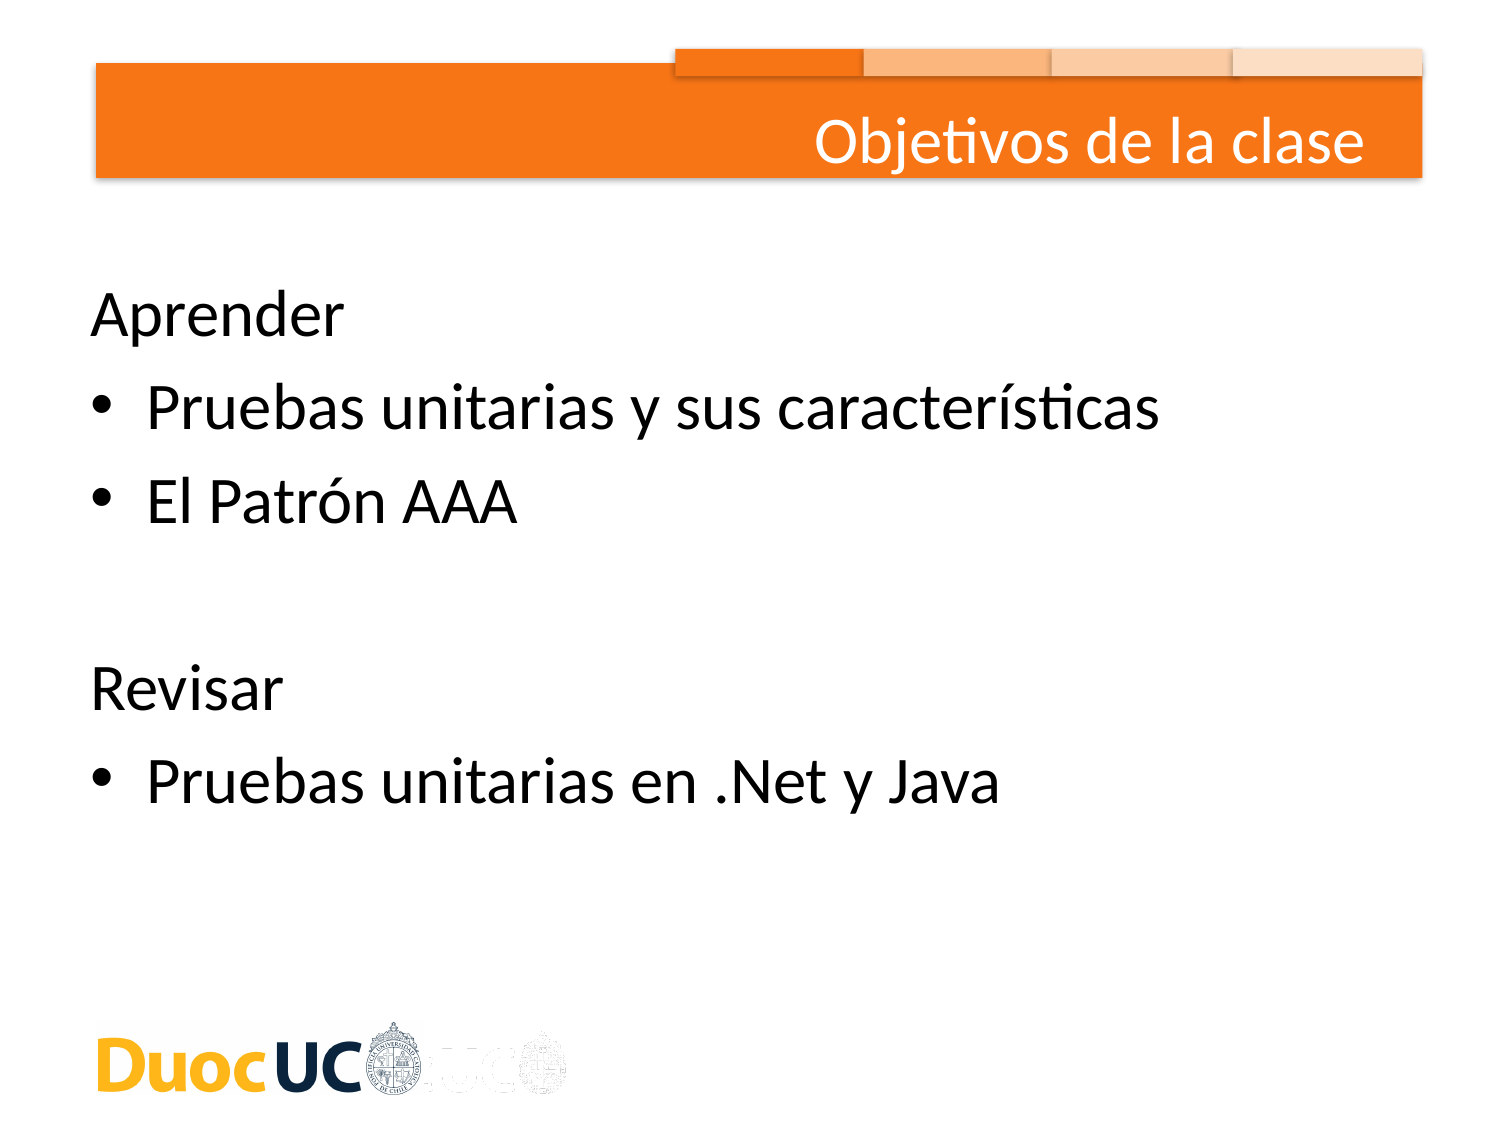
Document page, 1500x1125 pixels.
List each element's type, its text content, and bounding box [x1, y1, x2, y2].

list Aprender Pruebas unitarias y sus características El Patrón AAA Revisar Pruebas unitarias en .Net y Java [75, 262, 1425, 1005]
picture [96, 1021, 566, 1095]
text_box Objetivos de la clase [661, 88, 1381, 184]
